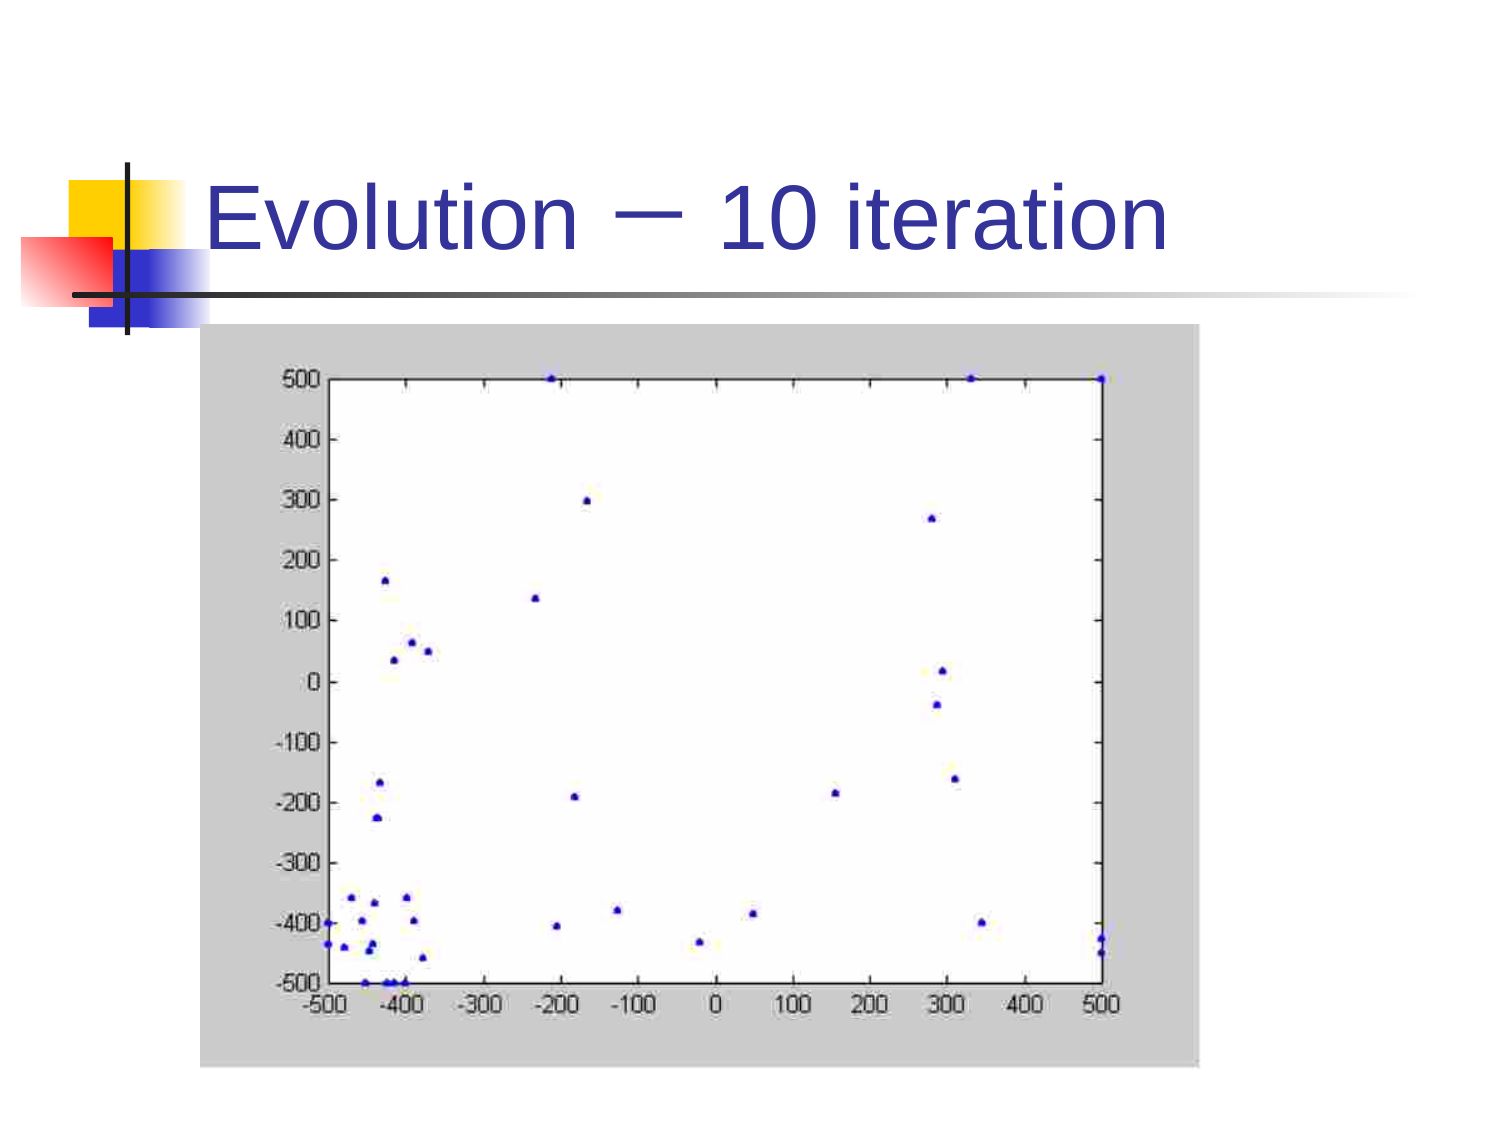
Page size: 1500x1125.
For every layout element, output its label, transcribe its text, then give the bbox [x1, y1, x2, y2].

title Evolution－10 iteration [188, 35, 1468, 275]
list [199, 324, 1202, 1070]
